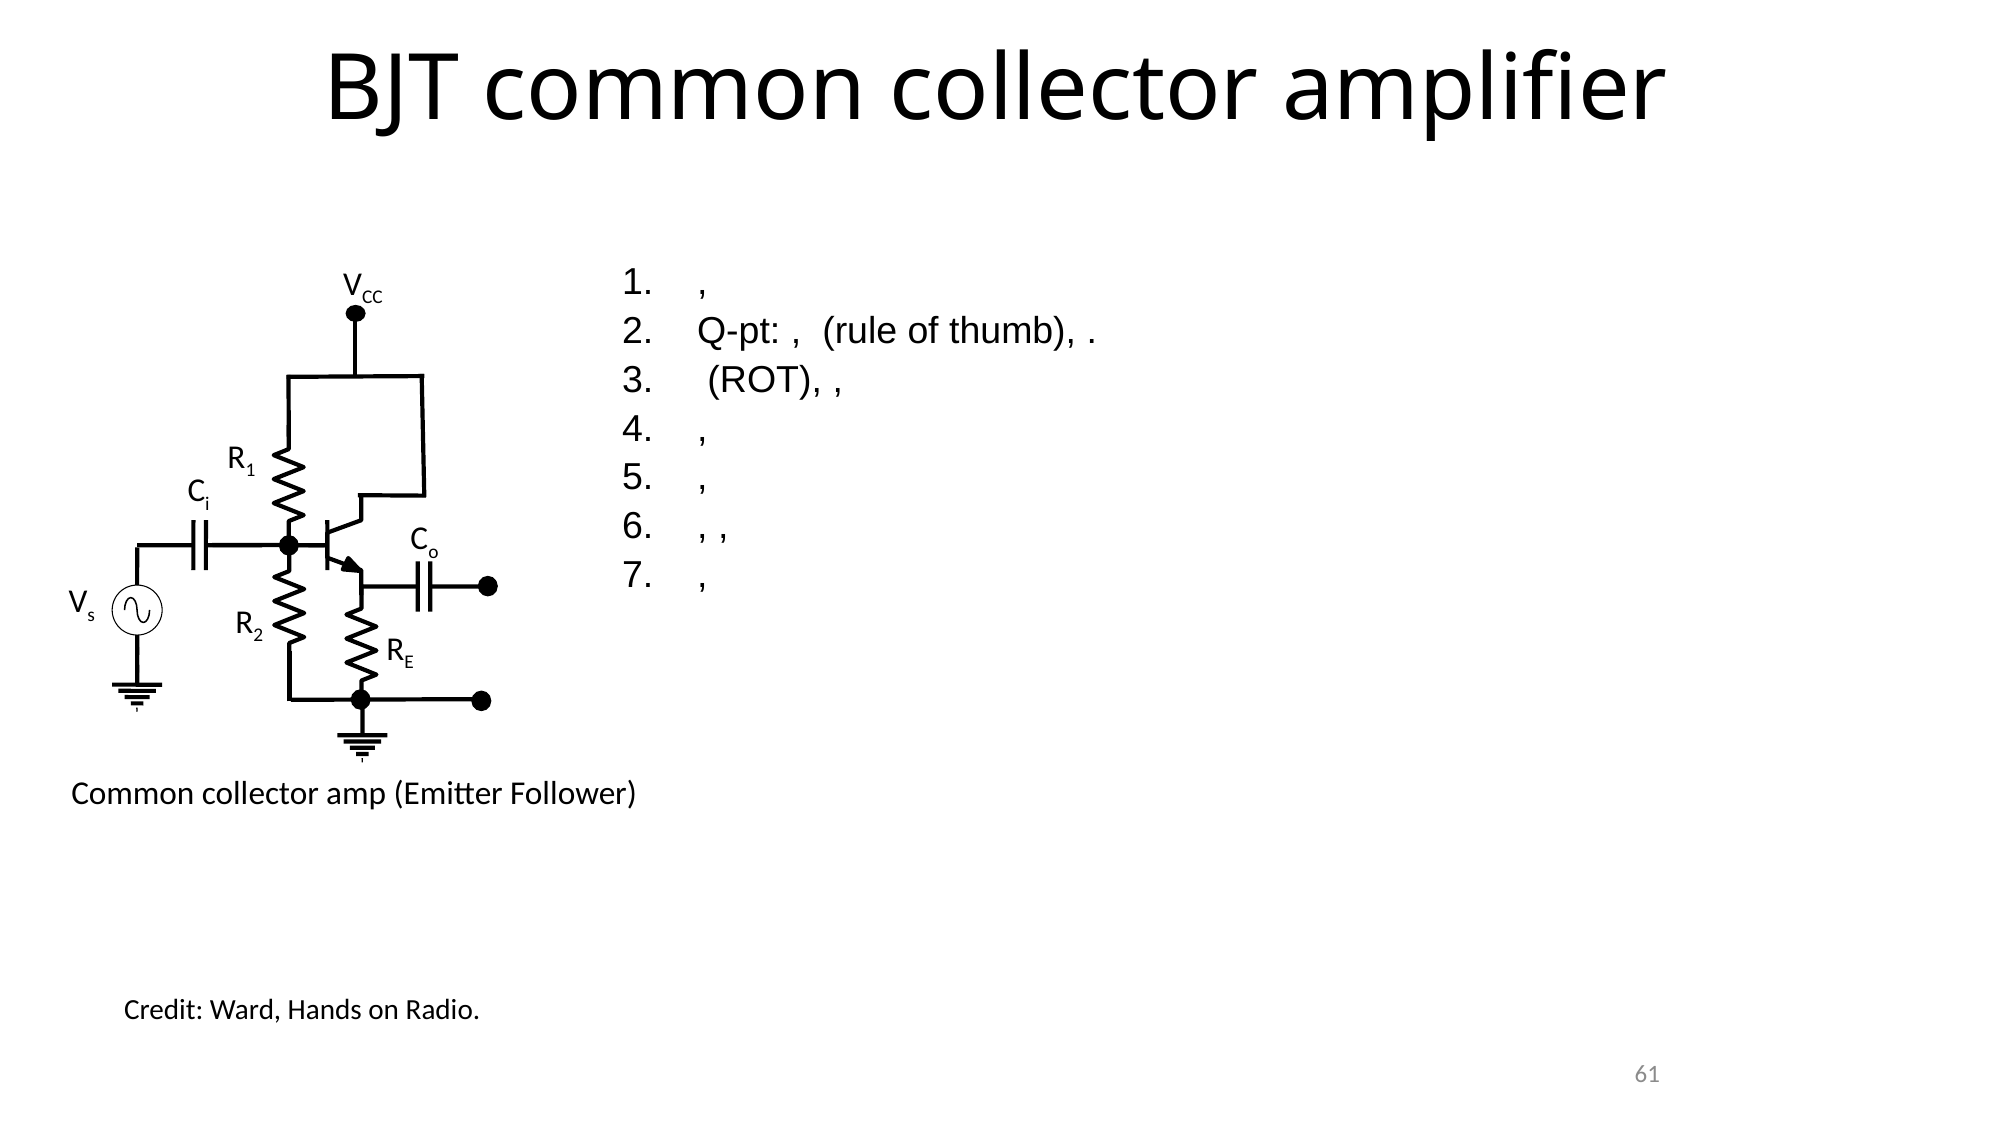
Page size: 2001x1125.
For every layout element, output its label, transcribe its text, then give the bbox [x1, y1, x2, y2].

slide_number 61 [1325, 1042, 1675, 1103]
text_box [51, 254, 658, 820]
text_box Credit: Ward, Hands on Radio. [109, 982, 496, 1033]
title BJT common collector amplifier [54, 18, 1938, 162]
